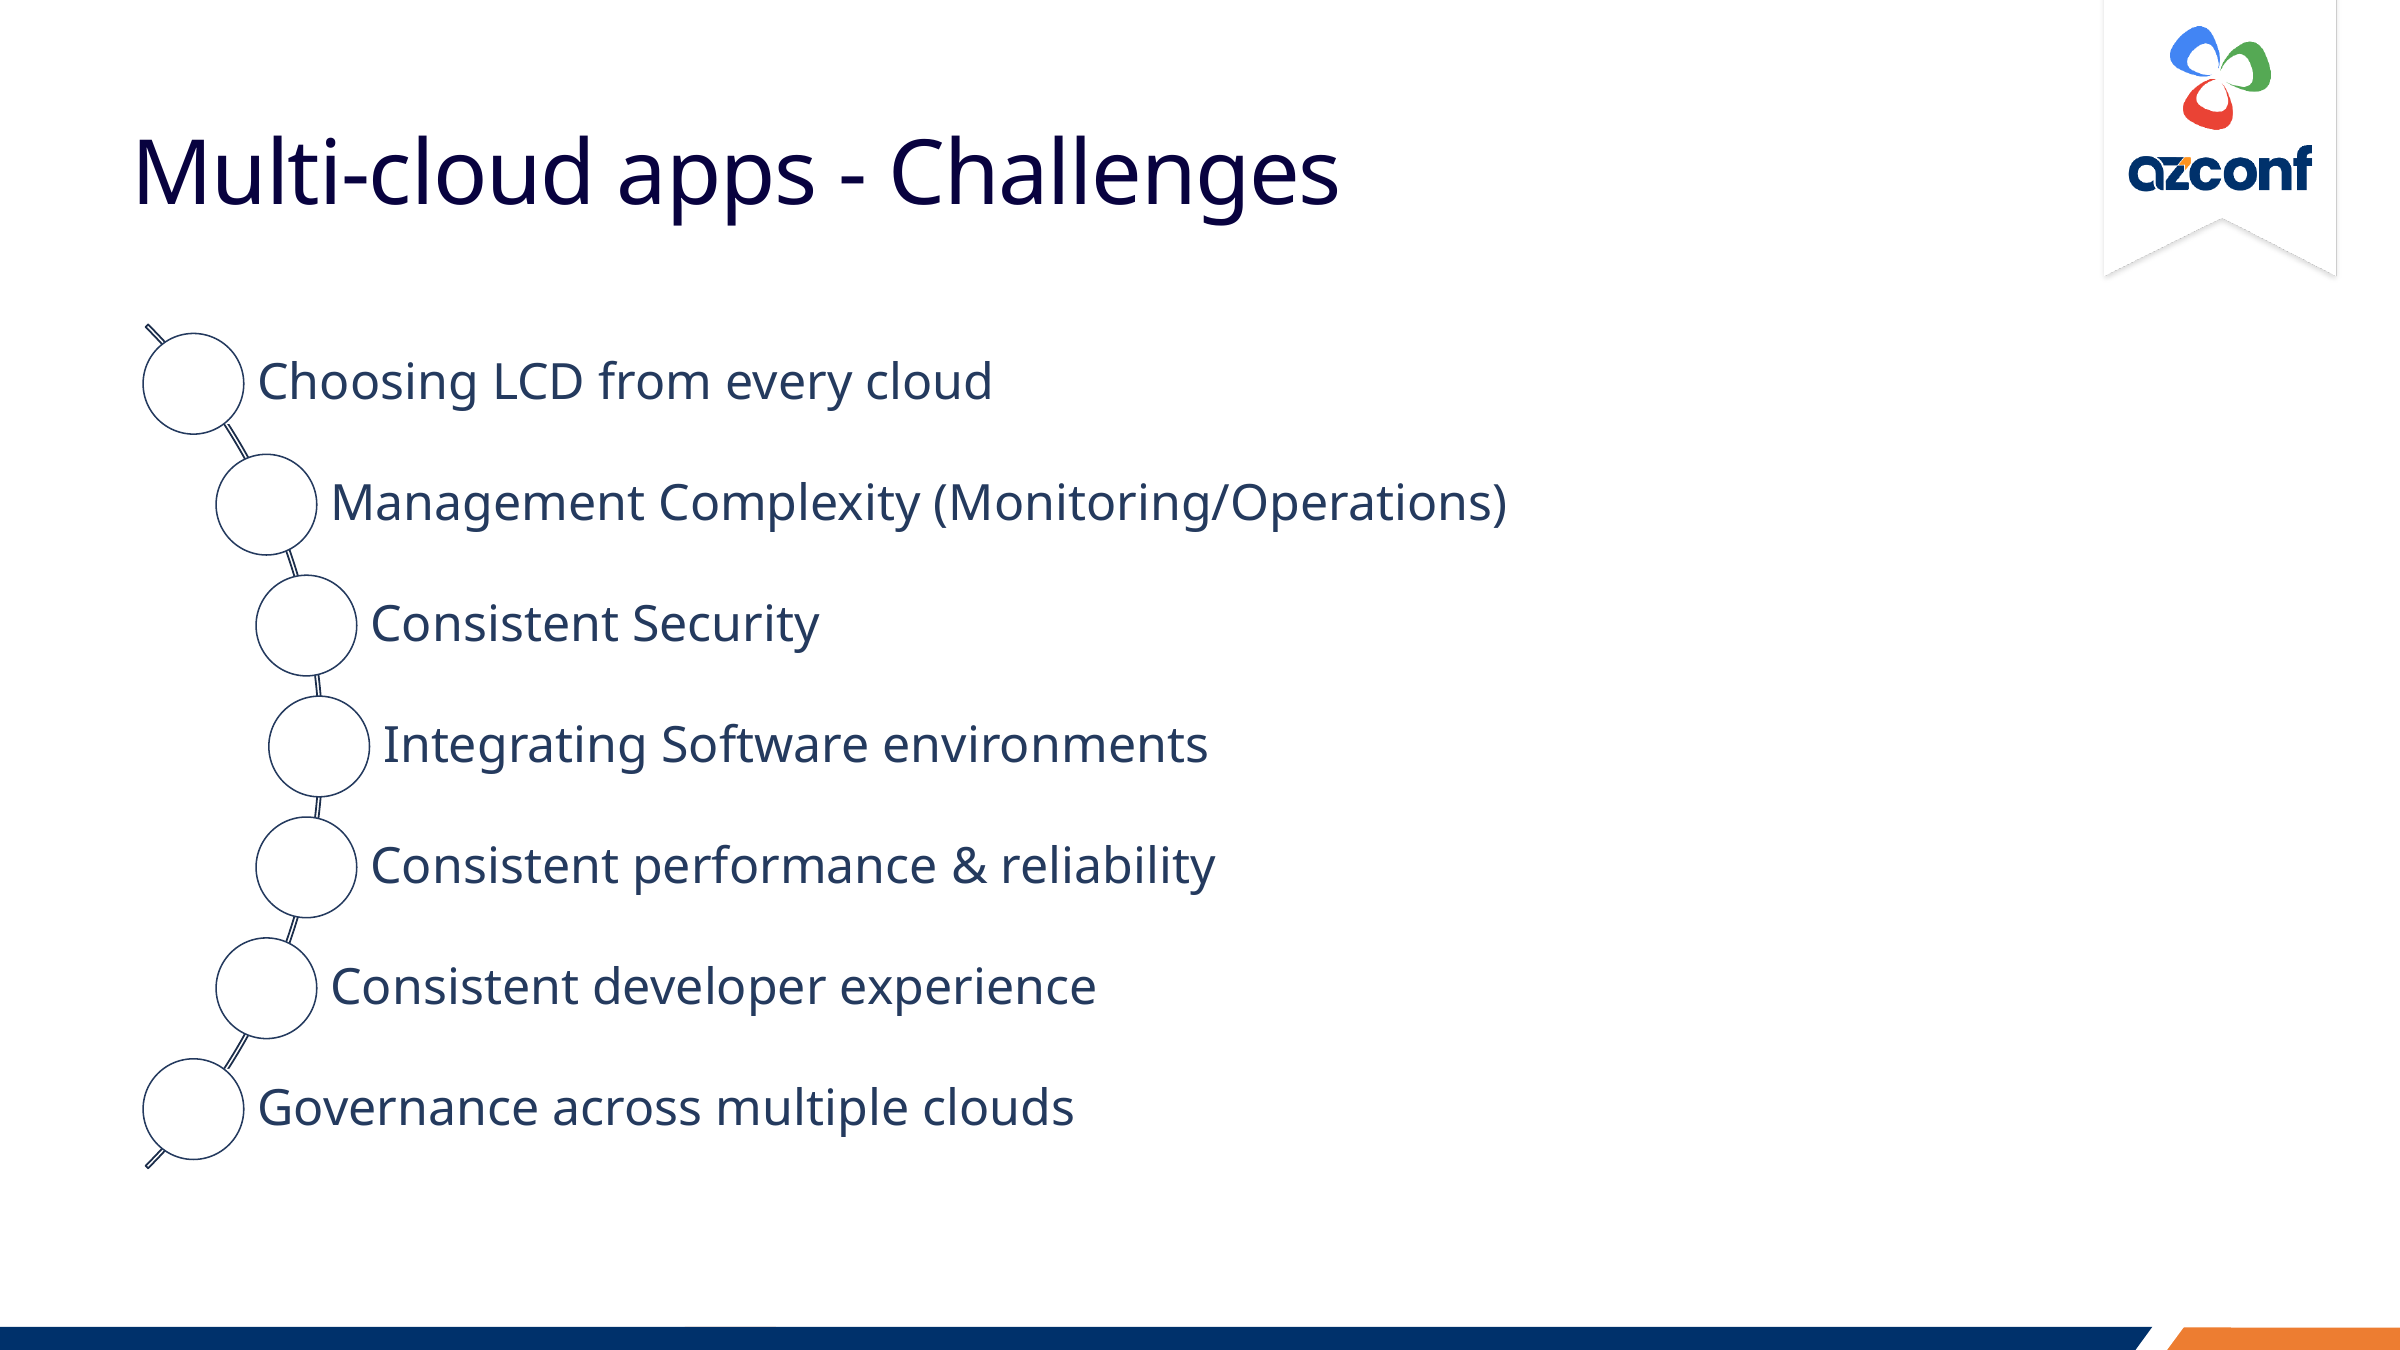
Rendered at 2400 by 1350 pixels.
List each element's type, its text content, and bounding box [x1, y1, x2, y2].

title Multi-cloud apps - Challenges [131, 125, 1451, 224]
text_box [131, 302, 2194, 1190]
picture [2095, 0, 2345, 288]
